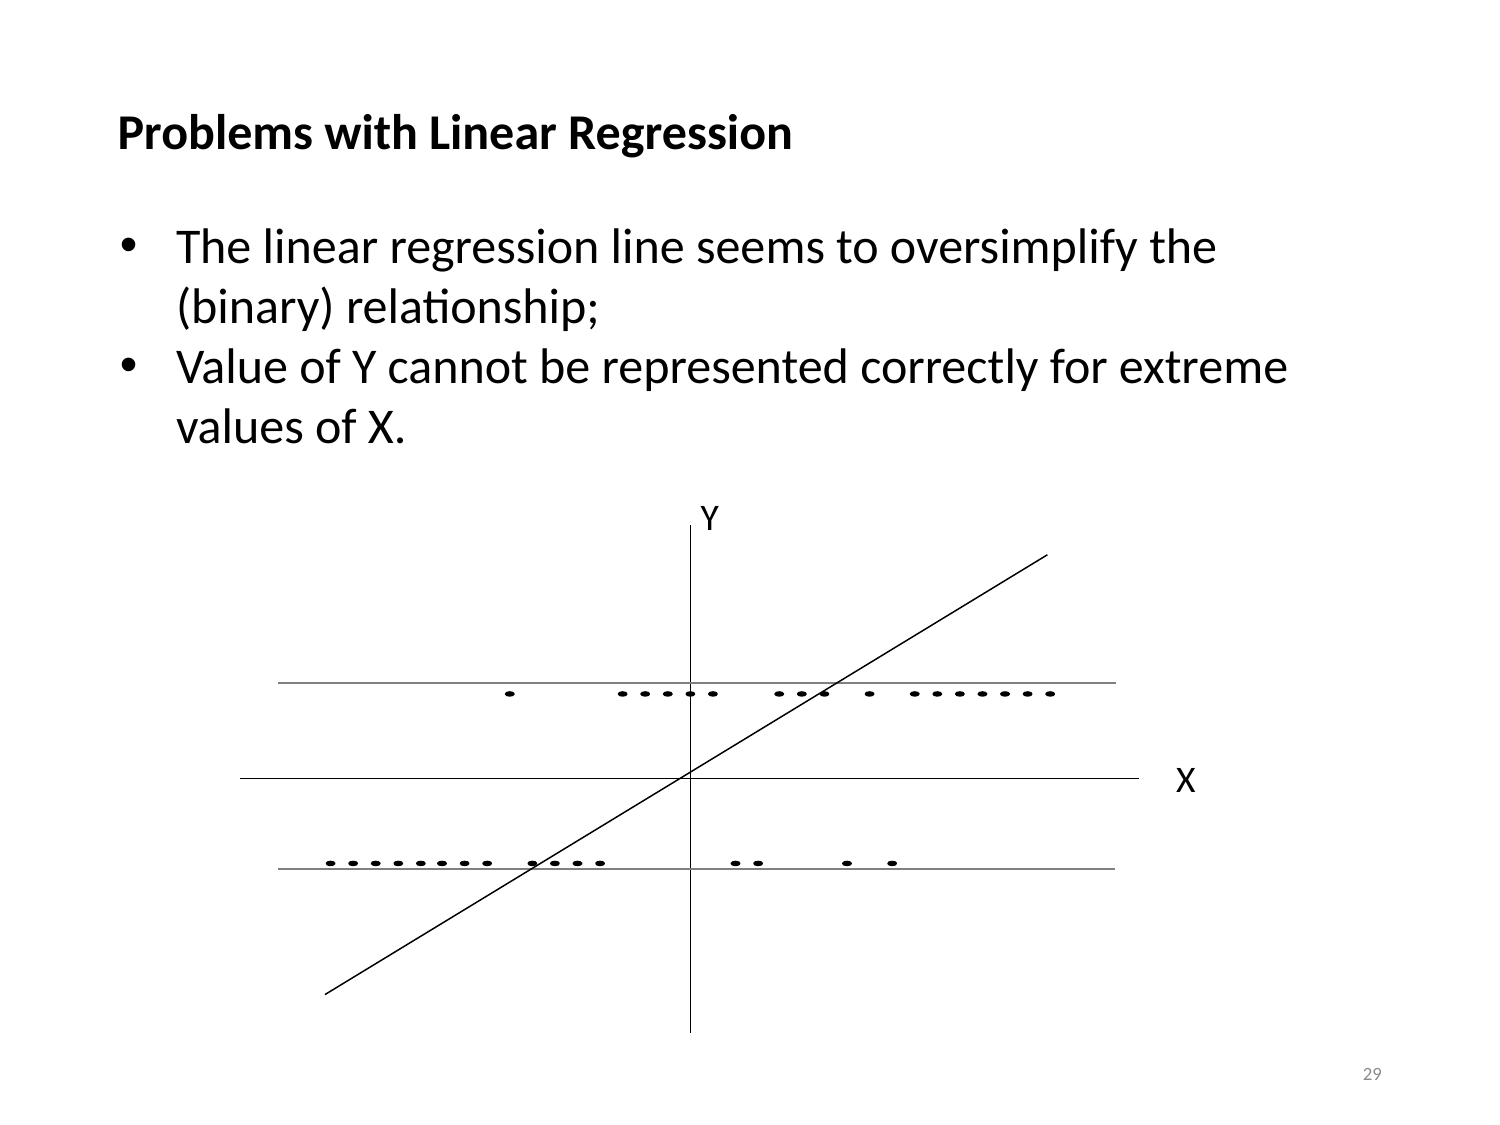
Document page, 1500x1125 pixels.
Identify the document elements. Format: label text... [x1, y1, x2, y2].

text_box The linear regression line seems to oversimplify the (binary) relationship; Value of Y cannot be represented correctly for extreme values of X. [105, 206, 1361, 552]
text_box X [1161, 748, 1211, 808]
slide_number 29 [1059, 1042, 1397, 1103]
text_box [216, 513, 1161, 1043]
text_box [37, 79, 1297, 188]
text_box Y [685, 485, 734, 513]
